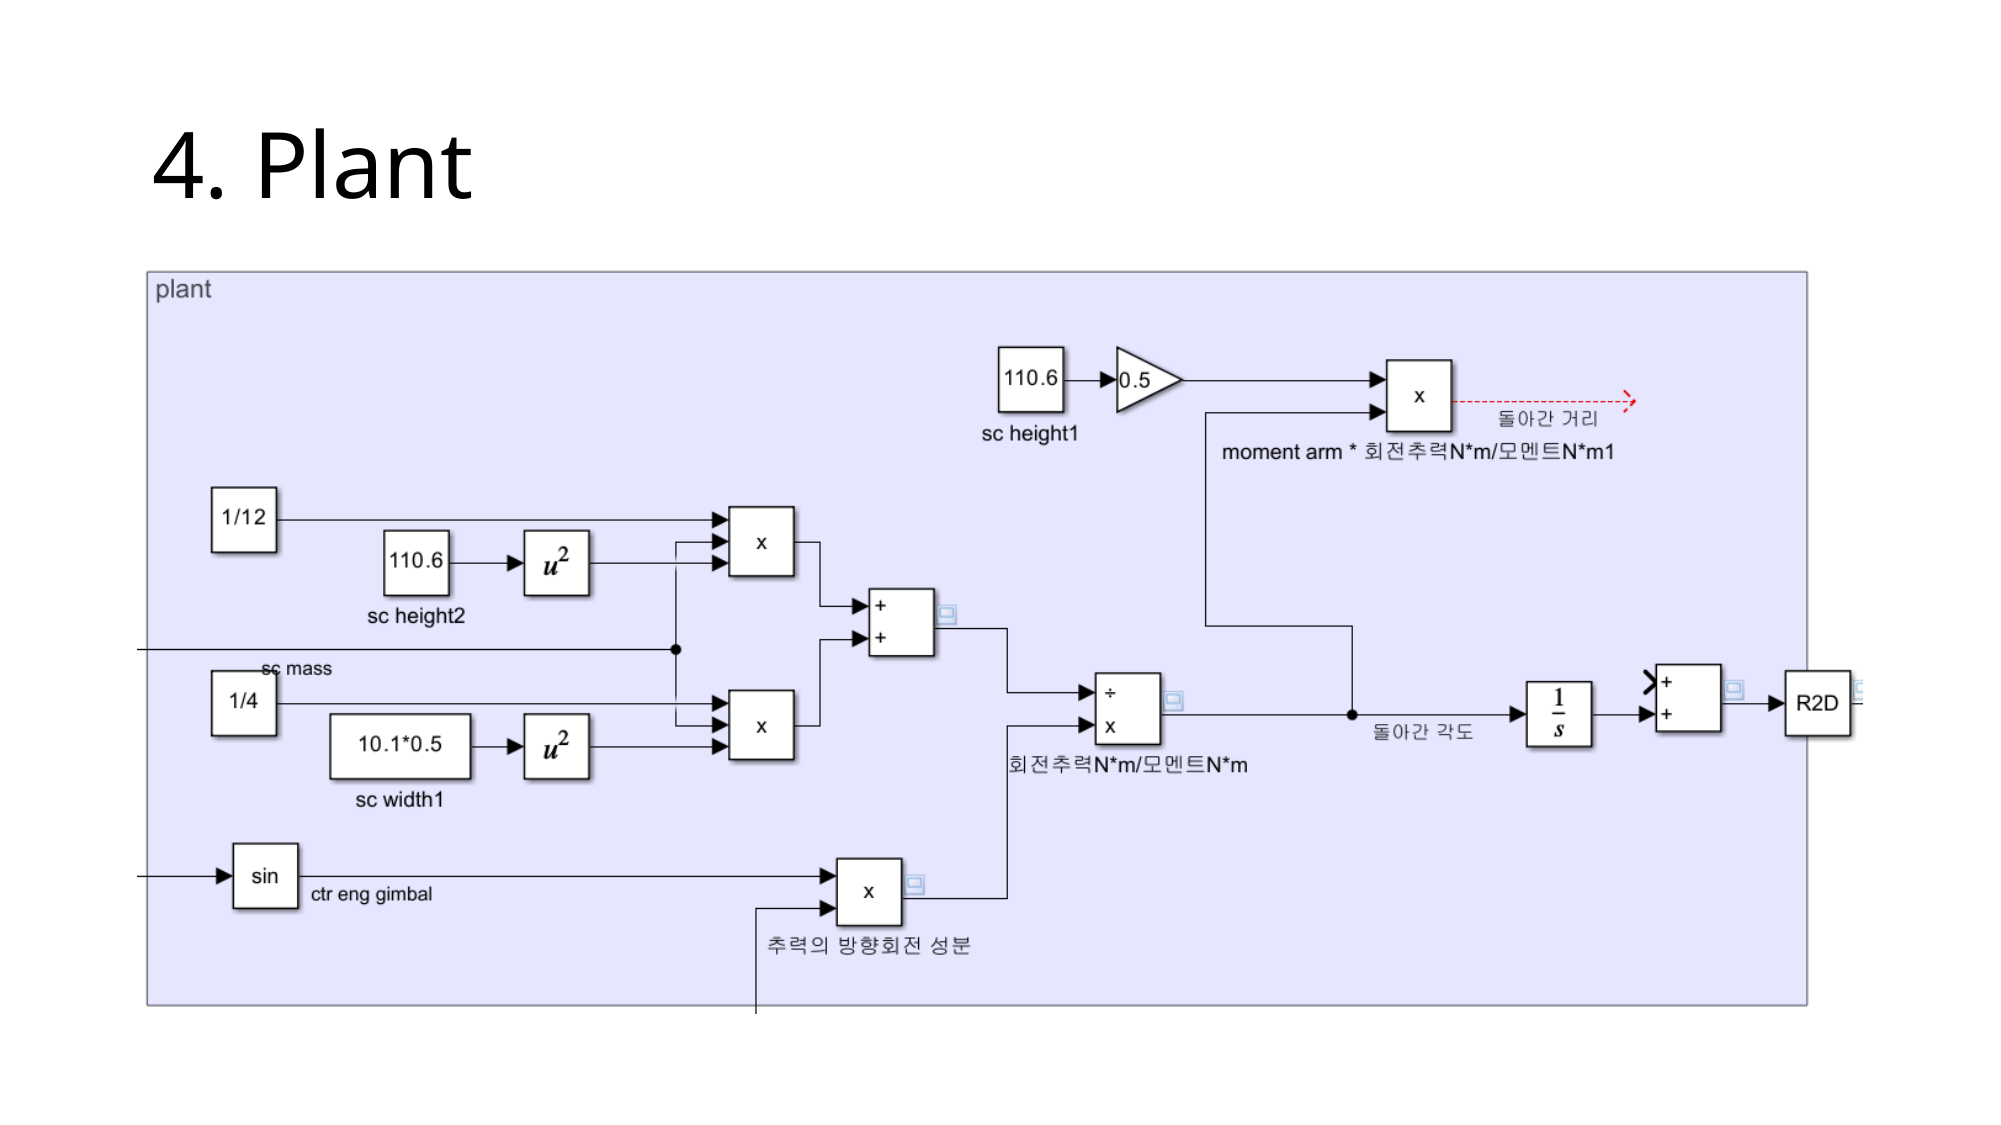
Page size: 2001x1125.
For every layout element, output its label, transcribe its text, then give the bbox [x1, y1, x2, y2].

title 4. Plant [137, 59, 1863, 268]
picture [137, 268, 1863, 1014]
